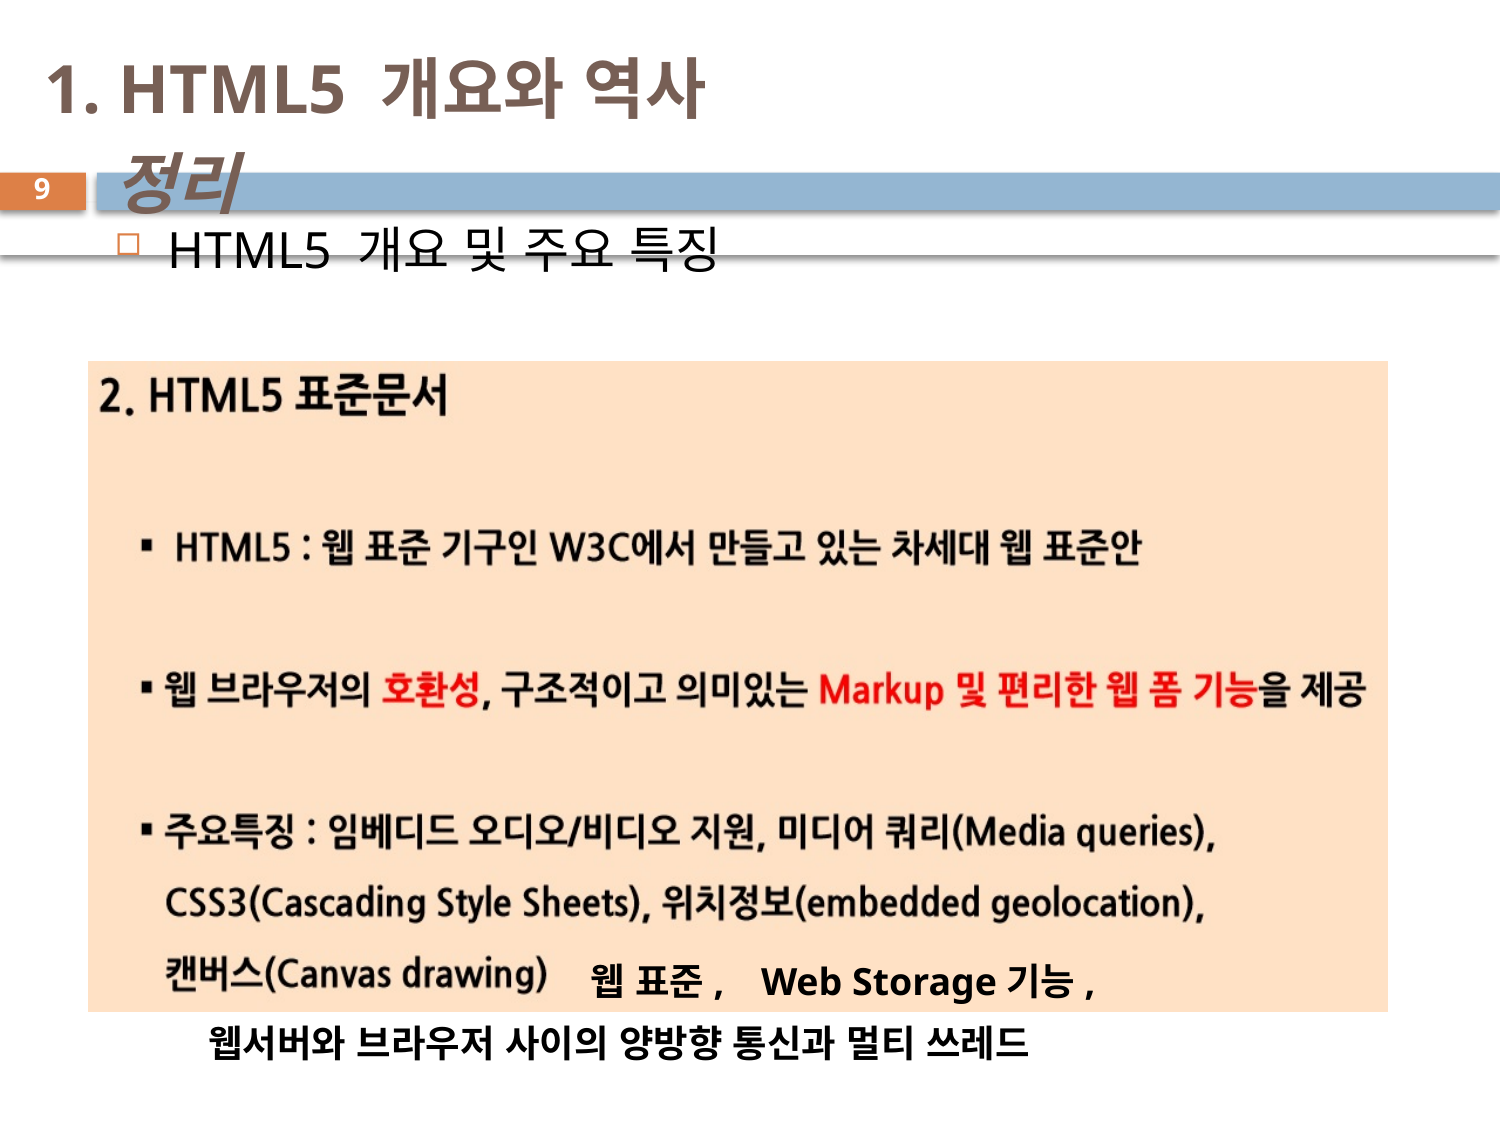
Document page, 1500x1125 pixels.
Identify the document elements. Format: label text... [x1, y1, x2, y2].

slide_number 9 [0, 170, 87, 211]
list HTML5 개요 및 주요 특징 [100, 210, 1438, 622]
title 1. HTML5 개요와 역사 [29, 30, 1367, 143]
picture [88, 361, 1389, 1012]
text_box 정리 [100, 126, 290, 238]
text_box 웹서버와 브라우저 사이의 양방향 통신과 멀티 쓰레드 [193, 1021, 1046, 1073]
